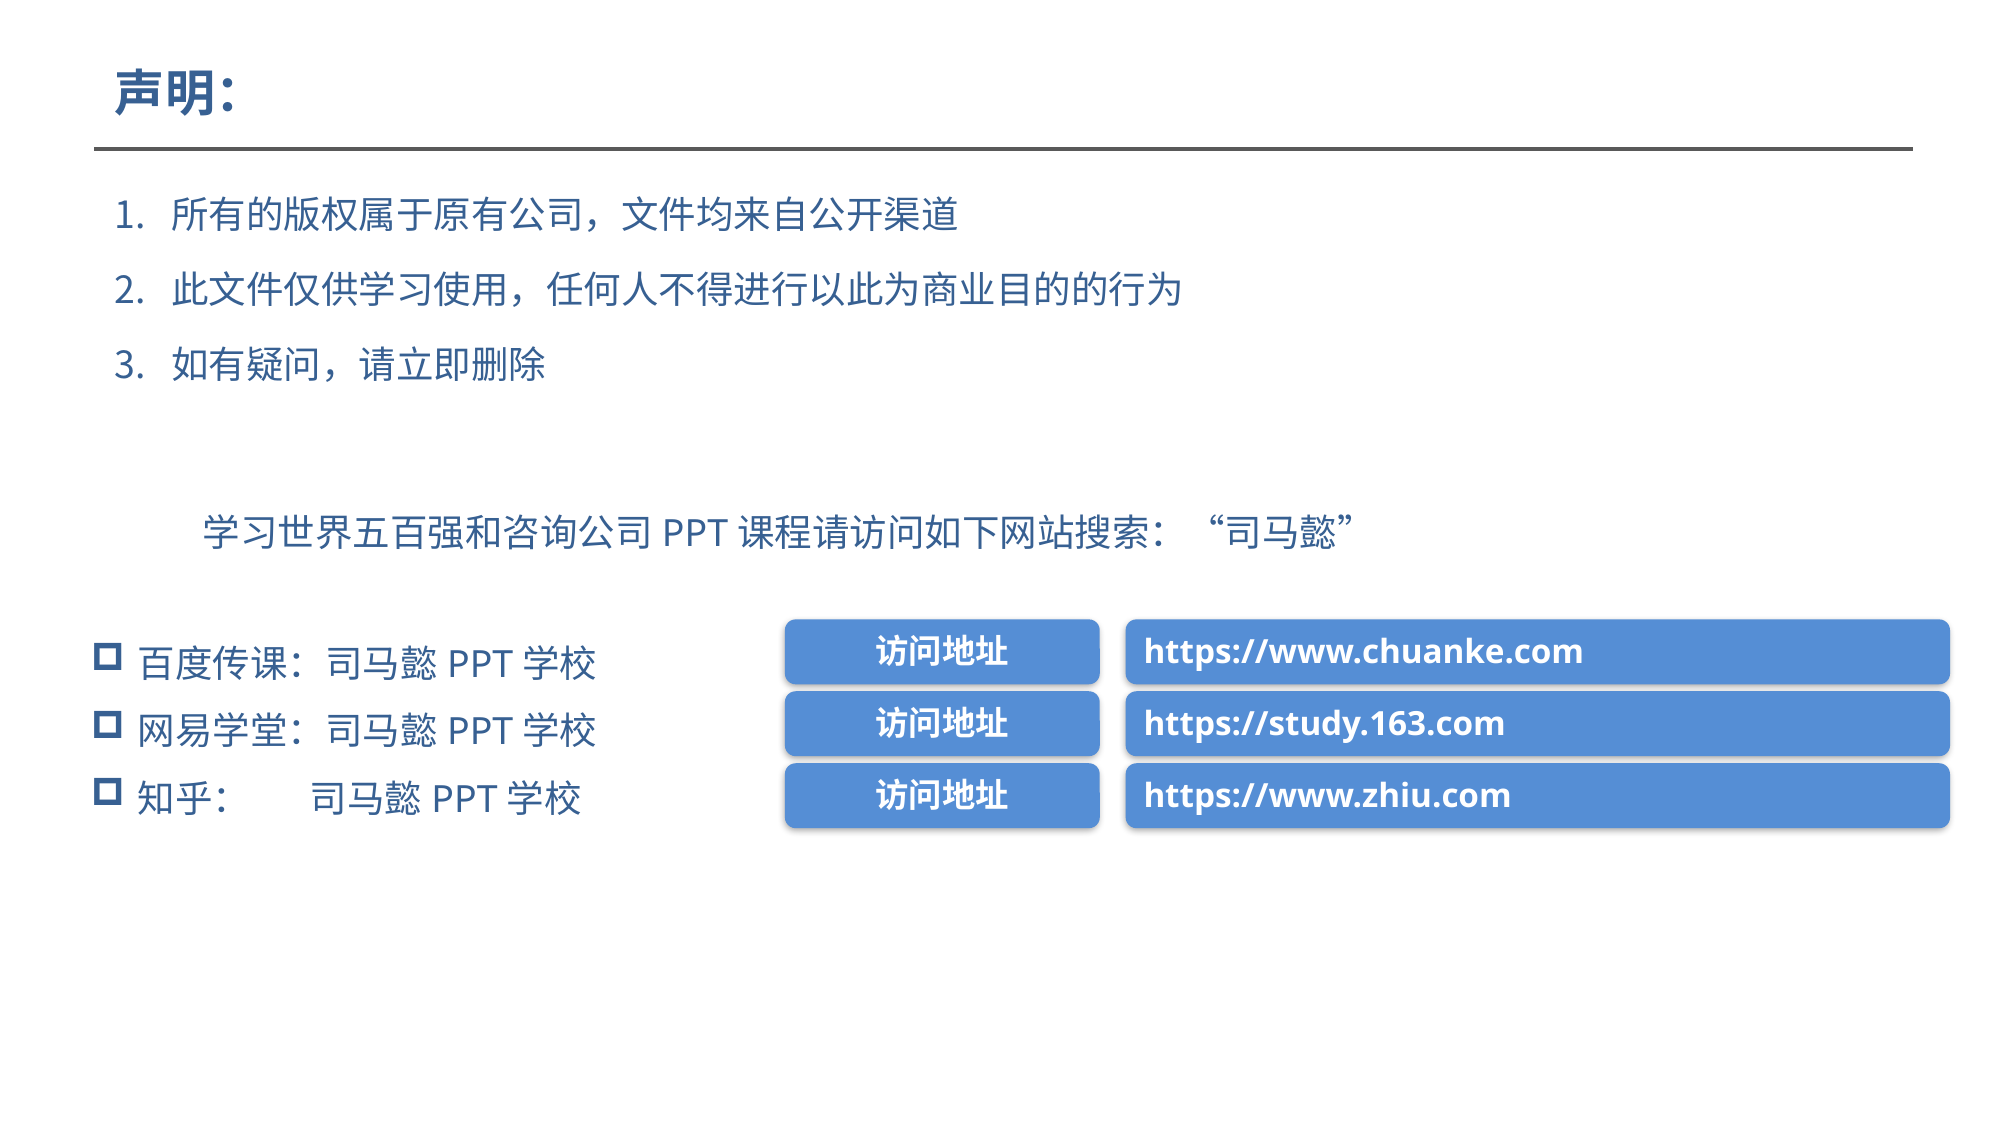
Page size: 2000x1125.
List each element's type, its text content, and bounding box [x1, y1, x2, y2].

text_box https://www.zhiu.com [1124, 762, 1951, 829]
text_box 百度传课：司马懿PPT学校 网易学堂：司马懿PPT学校 知乎： 司马懿PPT学校 [74, 608, 1952, 777]
text_box https://www.chuanke.com [1124, 618, 1951, 686]
title 声明： [99, 45, 1900, 138]
list 所有的版权属于原有公司，文件均来自公开渠道 此文件仅供学习使用，任何人不得进行以此为商业目的的行为 如有疑问，请立即删除 [99, 160, 1900, 608]
text_box 访问地址 [784, 618, 1101, 686]
text_box 学习世界五百强和咨询公司PPT课程请访问如下网站搜索：“司马懿” [188, 479, 1390, 562]
text_box 访问地址 [784, 690, 1101, 757]
text_box https://study.163.com [1124, 690, 1951, 757]
text_box 访问地址 [784, 762, 1101, 829]
